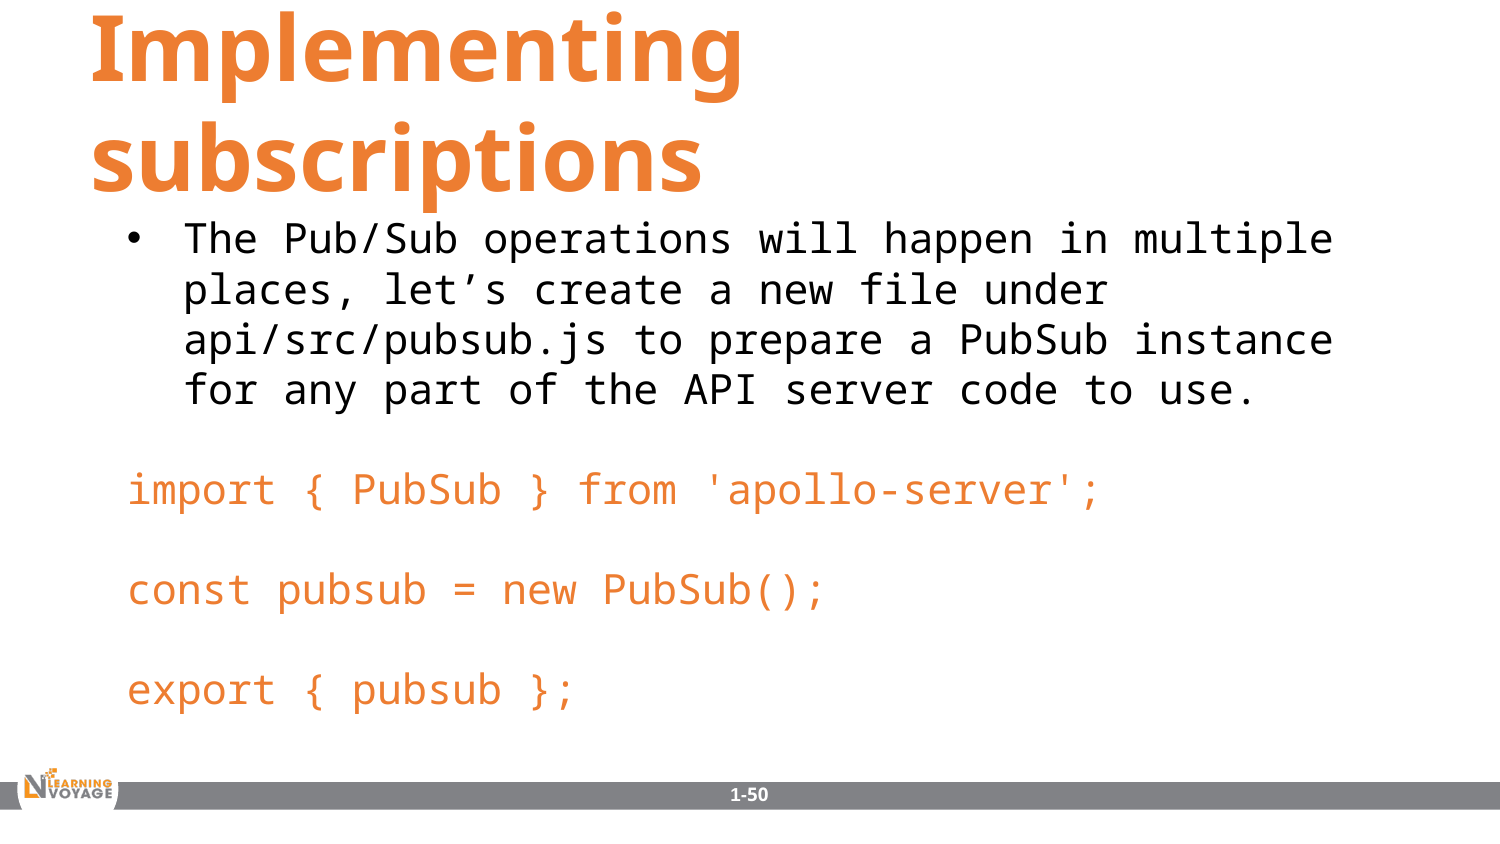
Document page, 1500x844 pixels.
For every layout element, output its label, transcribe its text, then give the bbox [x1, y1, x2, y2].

slide_number 1-50 [692, 770, 784, 821]
picture [0, 706, 144, 844]
text_box The Pub/Sub operations will happen in multiple places, let’s create a new file under api/src/pubsub.js to prepare a PubSub instance for any part of the API server code to use. import { PubSub } from 'apollo-server'; const pubsub = new PubSub(); export { pubsub }; [126, 210, 1373, 713]
text_box Implementing subscriptions [74, 42, 1426, 158]
